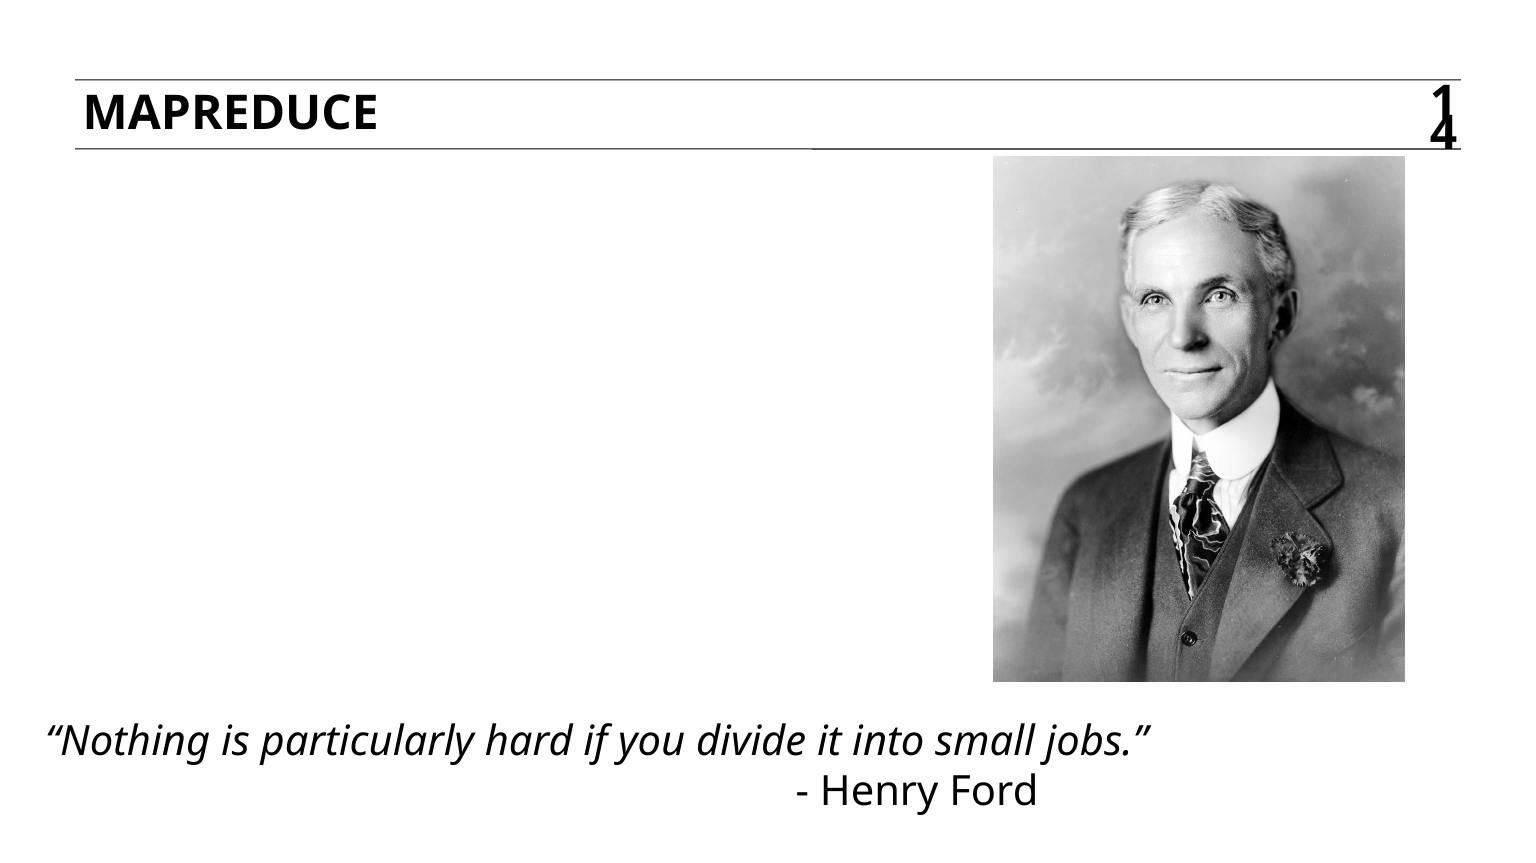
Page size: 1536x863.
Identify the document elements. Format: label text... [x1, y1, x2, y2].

text_box “Nothing is particularly hard if you divide it into small jobs.” - Henry Ford [30, 706, 1343, 821]
list mapreduce [67, 81, 1118, 132]
picture [992, 155, 1405, 682]
slide_number 14 [1419, 86, 1461, 138]
